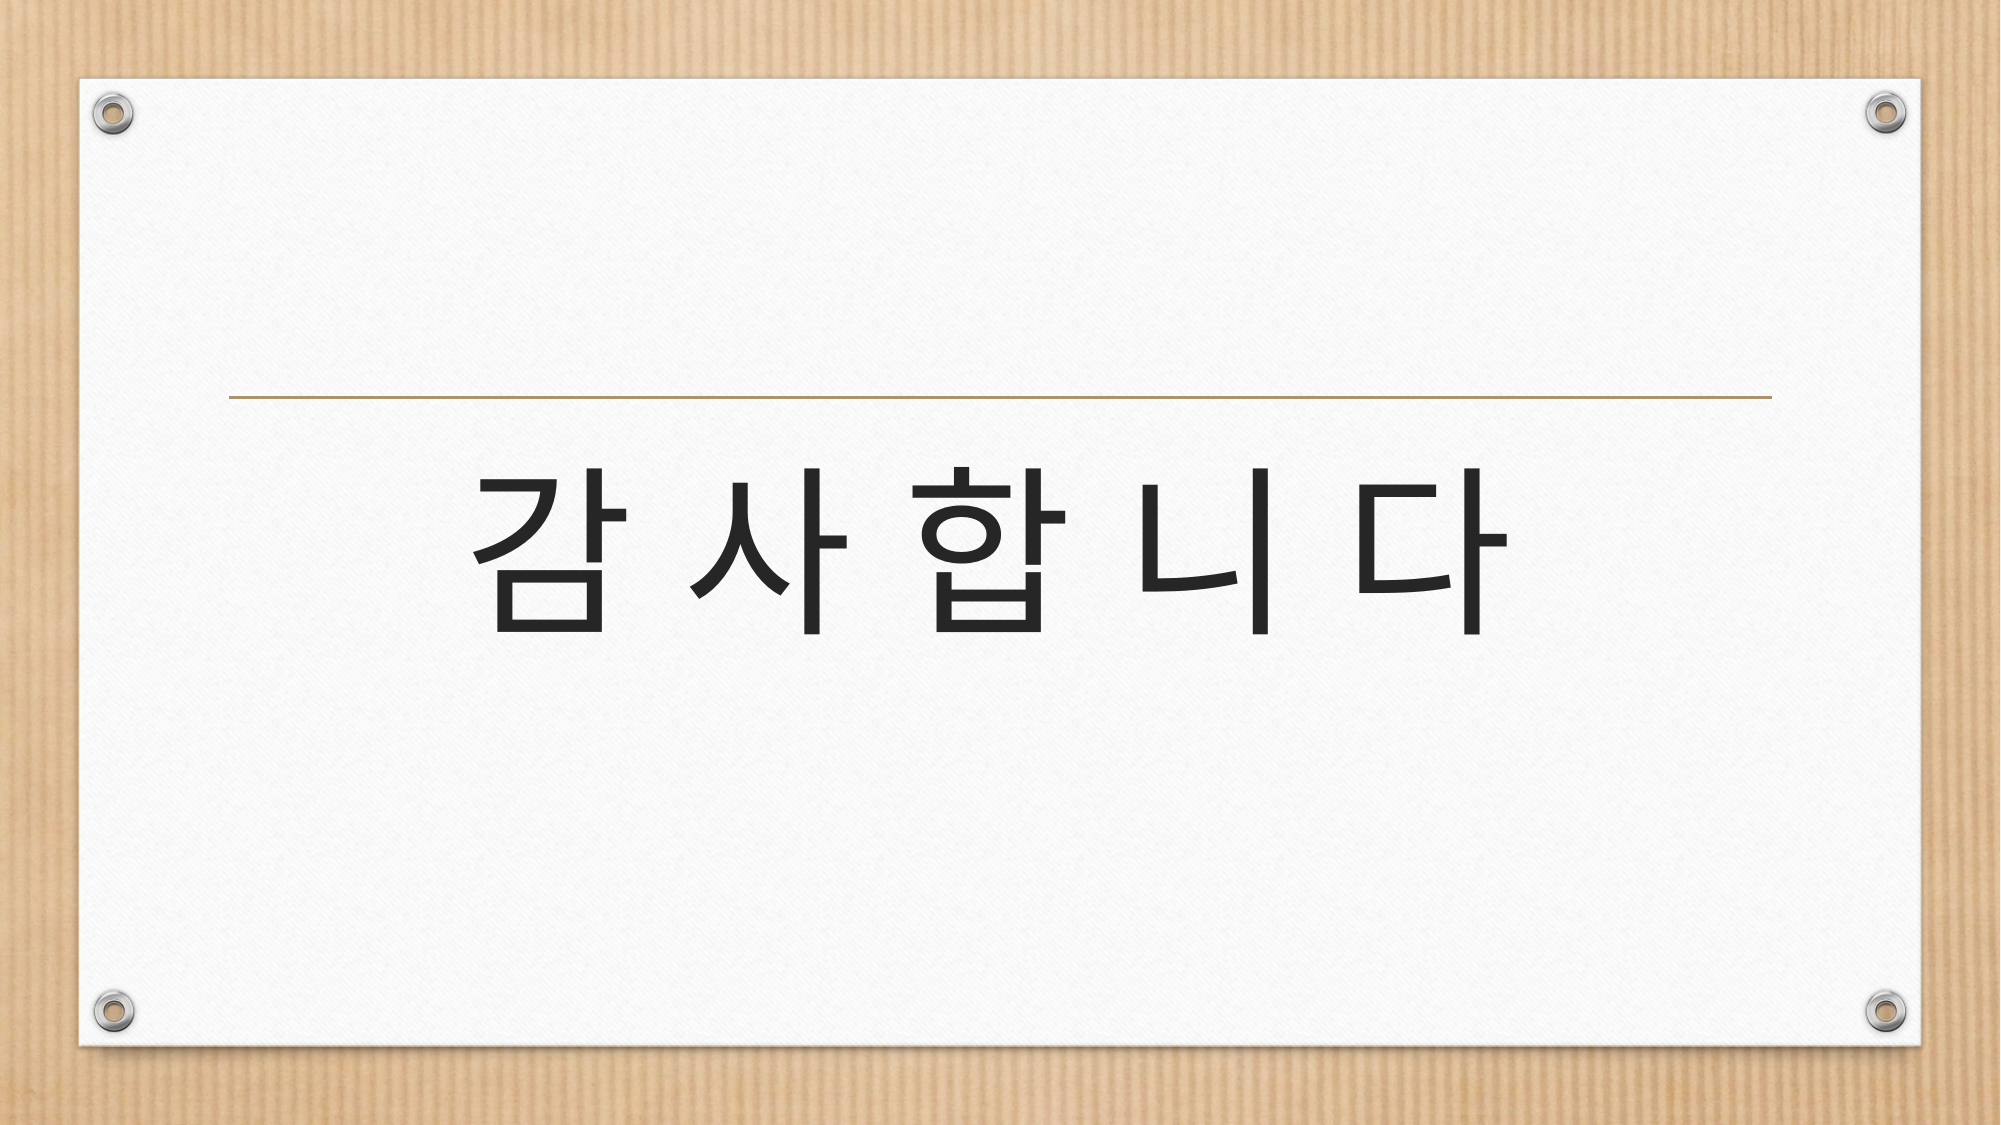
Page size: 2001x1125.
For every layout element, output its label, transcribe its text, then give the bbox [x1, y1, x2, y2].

picture [0, 0, 2001, 1125]
title 감 사 합 니 다 [200, 440, 1776, 654]
